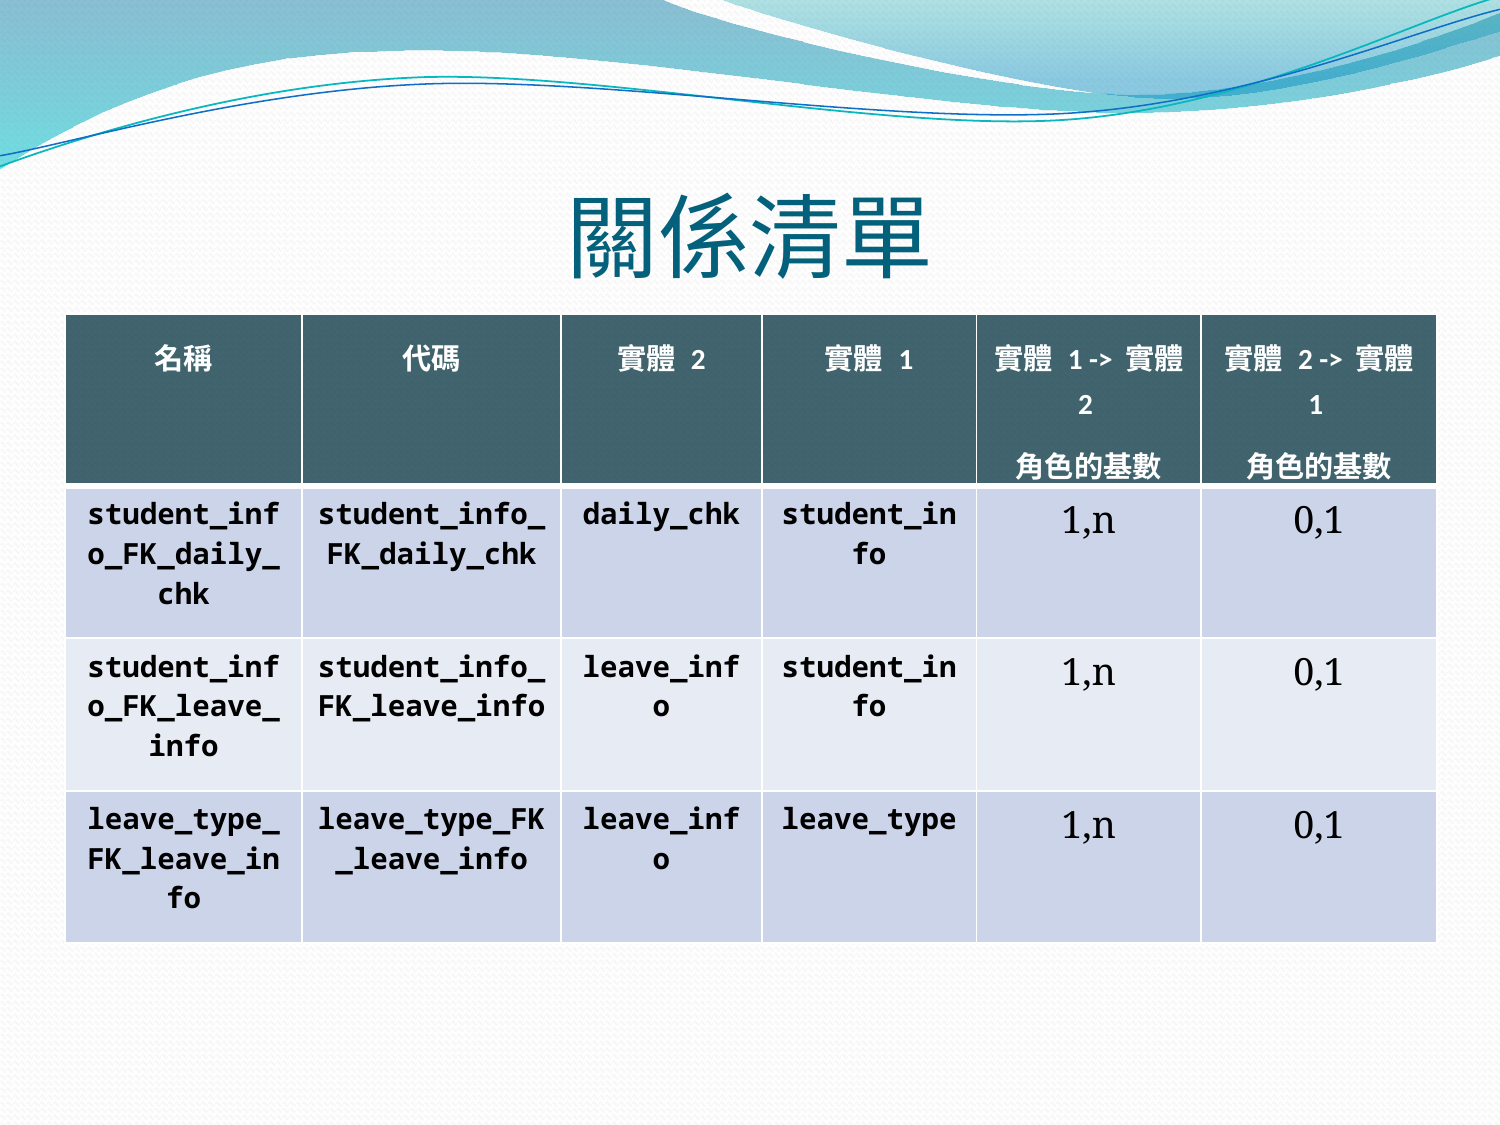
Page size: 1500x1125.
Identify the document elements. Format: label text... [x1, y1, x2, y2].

table_cell student_info_FK_leave_info [66, 639, 301, 790]
table_cell 1,n [977, 792, 1200, 942]
table_cell 0,1 [1202, 639, 1436, 790]
table_cell student_info [763, 639, 976, 790]
table_cell 1,n [977, 489, 1200, 637]
table_header 實體 1 -> 實體 2 角色的基數 [977, 315, 1200, 483]
table_header 名稱 [66, 315, 301, 483]
table_header 實體 2 [562, 315, 761, 483]
table_header 實體 2 -> 實體 1 角色的基數 [1202, 315, 1436, 483]
table_cell leave_info [562, 792, 761, 942]
table_cell student_info [763, 489, 976, 637]
table_cell leave_info [562, 639, 761, 790]
table_header 實體 1 [763, 315, 976, 483]
table_cell student_info_FK_leave_info [303, 639, 560, 790]
table_cell student_info_FK_daily_chk [303, 489, 560, 637]
table_cell student_info_FK_daily_chk [66, 489, 301, 637]
table_cell leave_type [763, 792, 976, 942]
table_cell leave_type_FK_leave_info [303, 792, 560, 942]
title 關係清單 [75, 101, 1425, 290]
table_cell 1,n [977, 639, 1200, 790]
table_header 代碼 [303, 315, 560, 483]
table_cell leave_type_FK_leave_info [66, 792, 301, 942]
table_cell daily_chk [562, 489, 761, 637]
table_cell 0,1 [1202, 792, 1436, 942]
table_cell 0,1 [1202, 489, 1436, 637]
